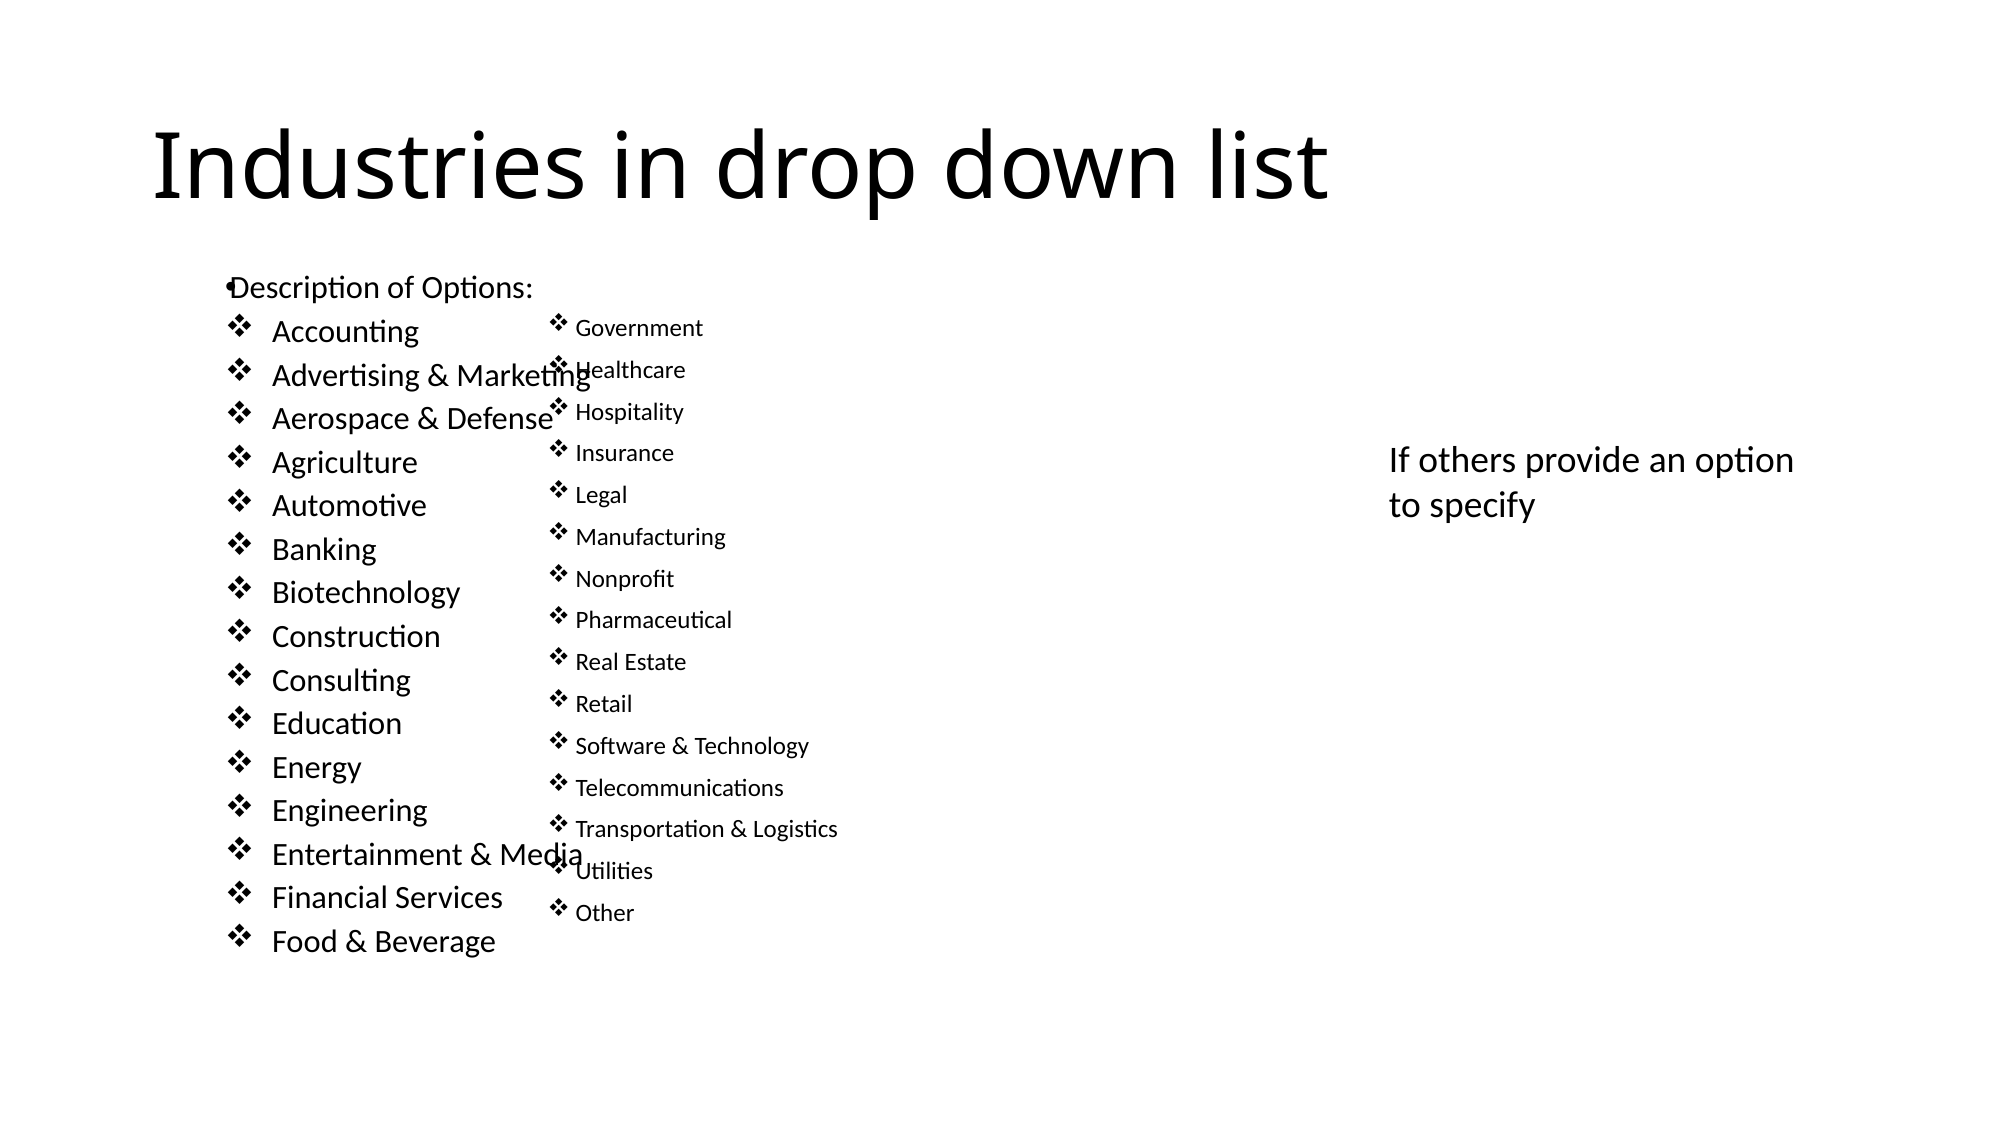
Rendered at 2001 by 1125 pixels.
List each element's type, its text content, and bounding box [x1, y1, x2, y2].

text_box If others provide an option to specify [1374, 427, 1828, 533]
title Industries in drop down list [137, 59, 1863, 278]
text_box Government Healthcare Hospitality Insurance Legal Manufacturing Nonprofit Pharmaceutical Real Estate Retail Software & Technology Telecommunications Transportation & Logistics Utilities Other [532, 312, 1071, 933]
list Description of Options: Accounting Advertising & Marketing Aerospace & Defense Agriculture Automotive Banking Biotechnology Construction Consulting Education Energy Engineering Entertainment & Media Financial Services Food & Beverage [209, 263, 678, 978]
